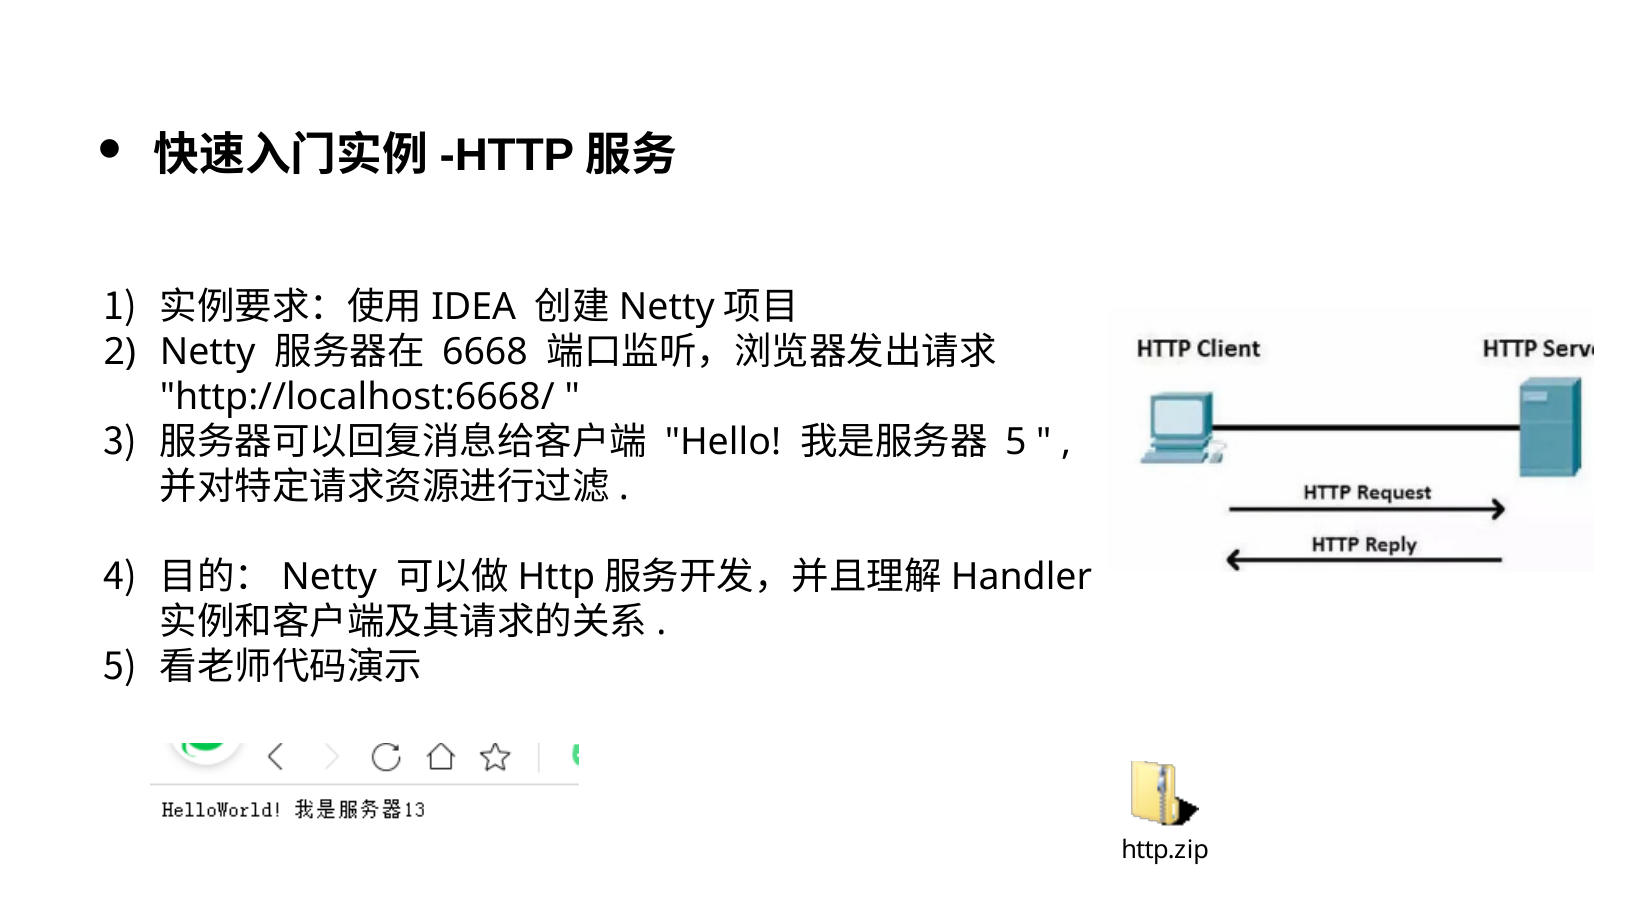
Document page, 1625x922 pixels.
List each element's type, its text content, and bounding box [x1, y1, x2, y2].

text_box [1107, 761, 1222, 879]
text_box 快速入门实例-HTTP服务 [82, 123, 1375, 188]
picture [150, 743, 579, 897]
text_box 实例要求：使用IDEA 创建Netty项目 Netty 服务器在 6668 端口监听，浏览器发出请求 "http://localhost:6668/ " 服务器可以回复消息给客户端 "Hello! 我是服务器 5 " , 并对特定请求资源进行过滤. 目的：Netty 可以做Http服务开发，并且理解Handler实例和客户端及其请求的关系. 看老师代码演示 [88, 224, 1108, 740]
picture [1107, 307, 1594, 572]
